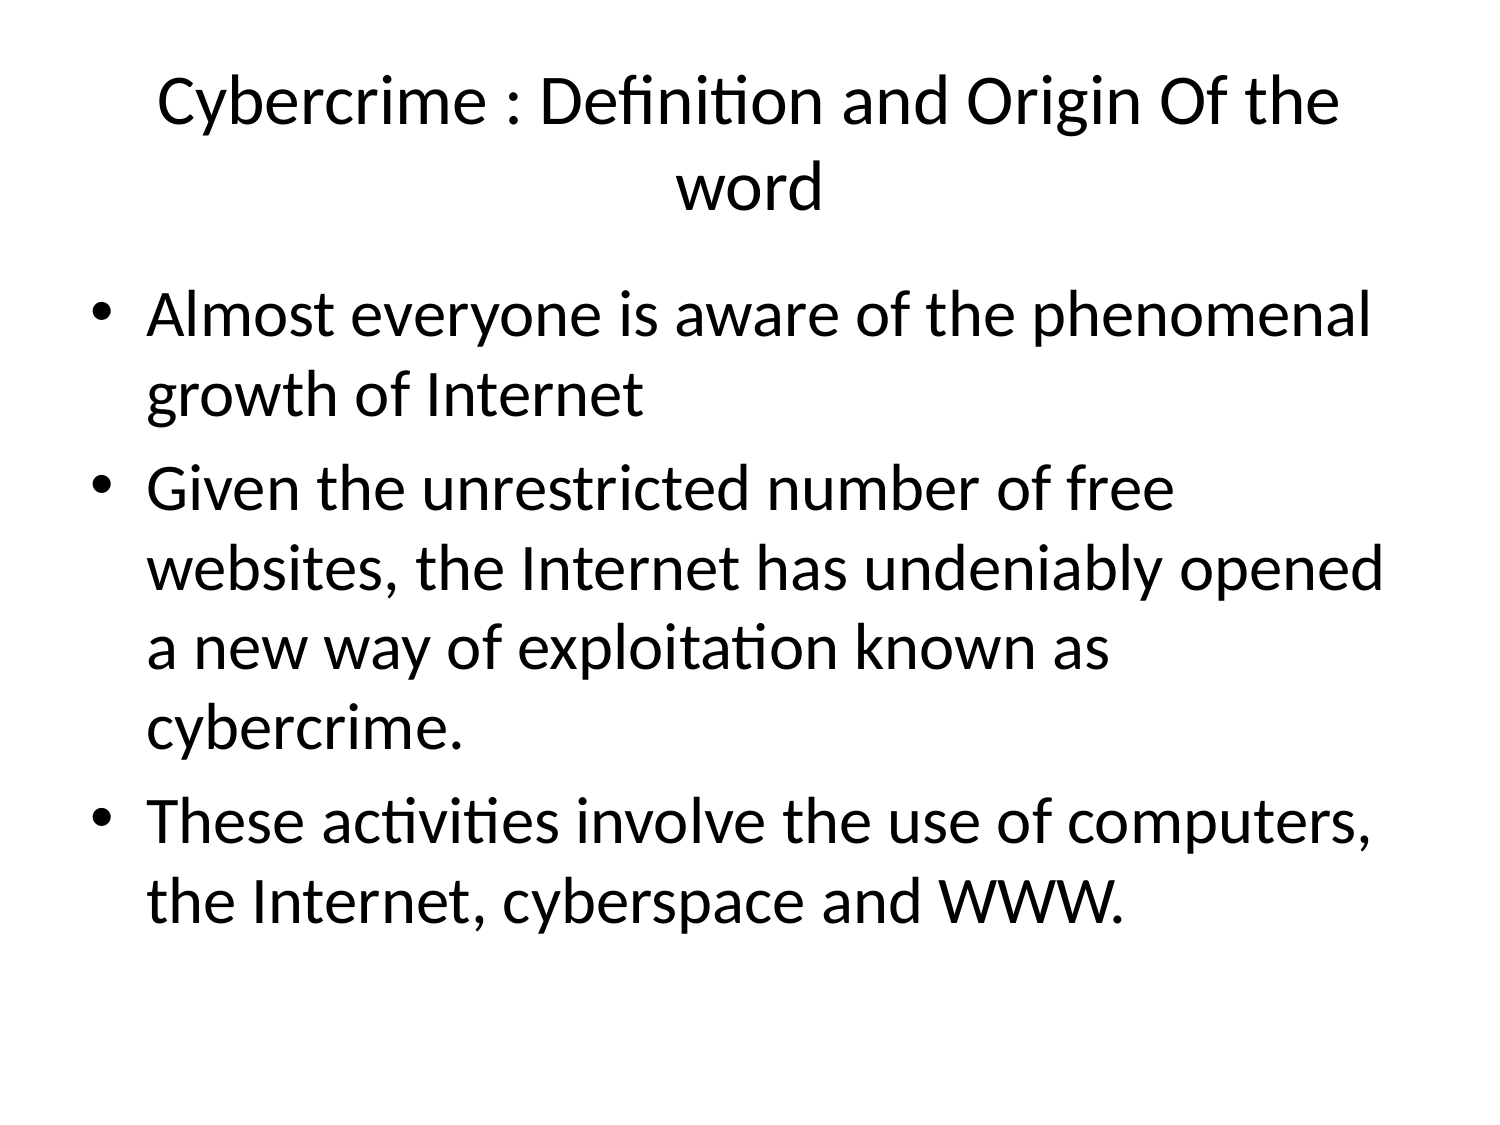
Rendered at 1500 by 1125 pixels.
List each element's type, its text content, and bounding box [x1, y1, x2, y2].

title Cybercrime : Definition and Origin Of the word [75, 45, 1425, 233]
list Almost everyone is aware of the phenomenal growth of Internet Given the unrestricted number of free websites, the Internet has undeniably opened a new way of exploitation known as cybercrime. These activities involve the use of computers, the Internet, cyberspace and WWW. [75, 262, 1425, 1005]
